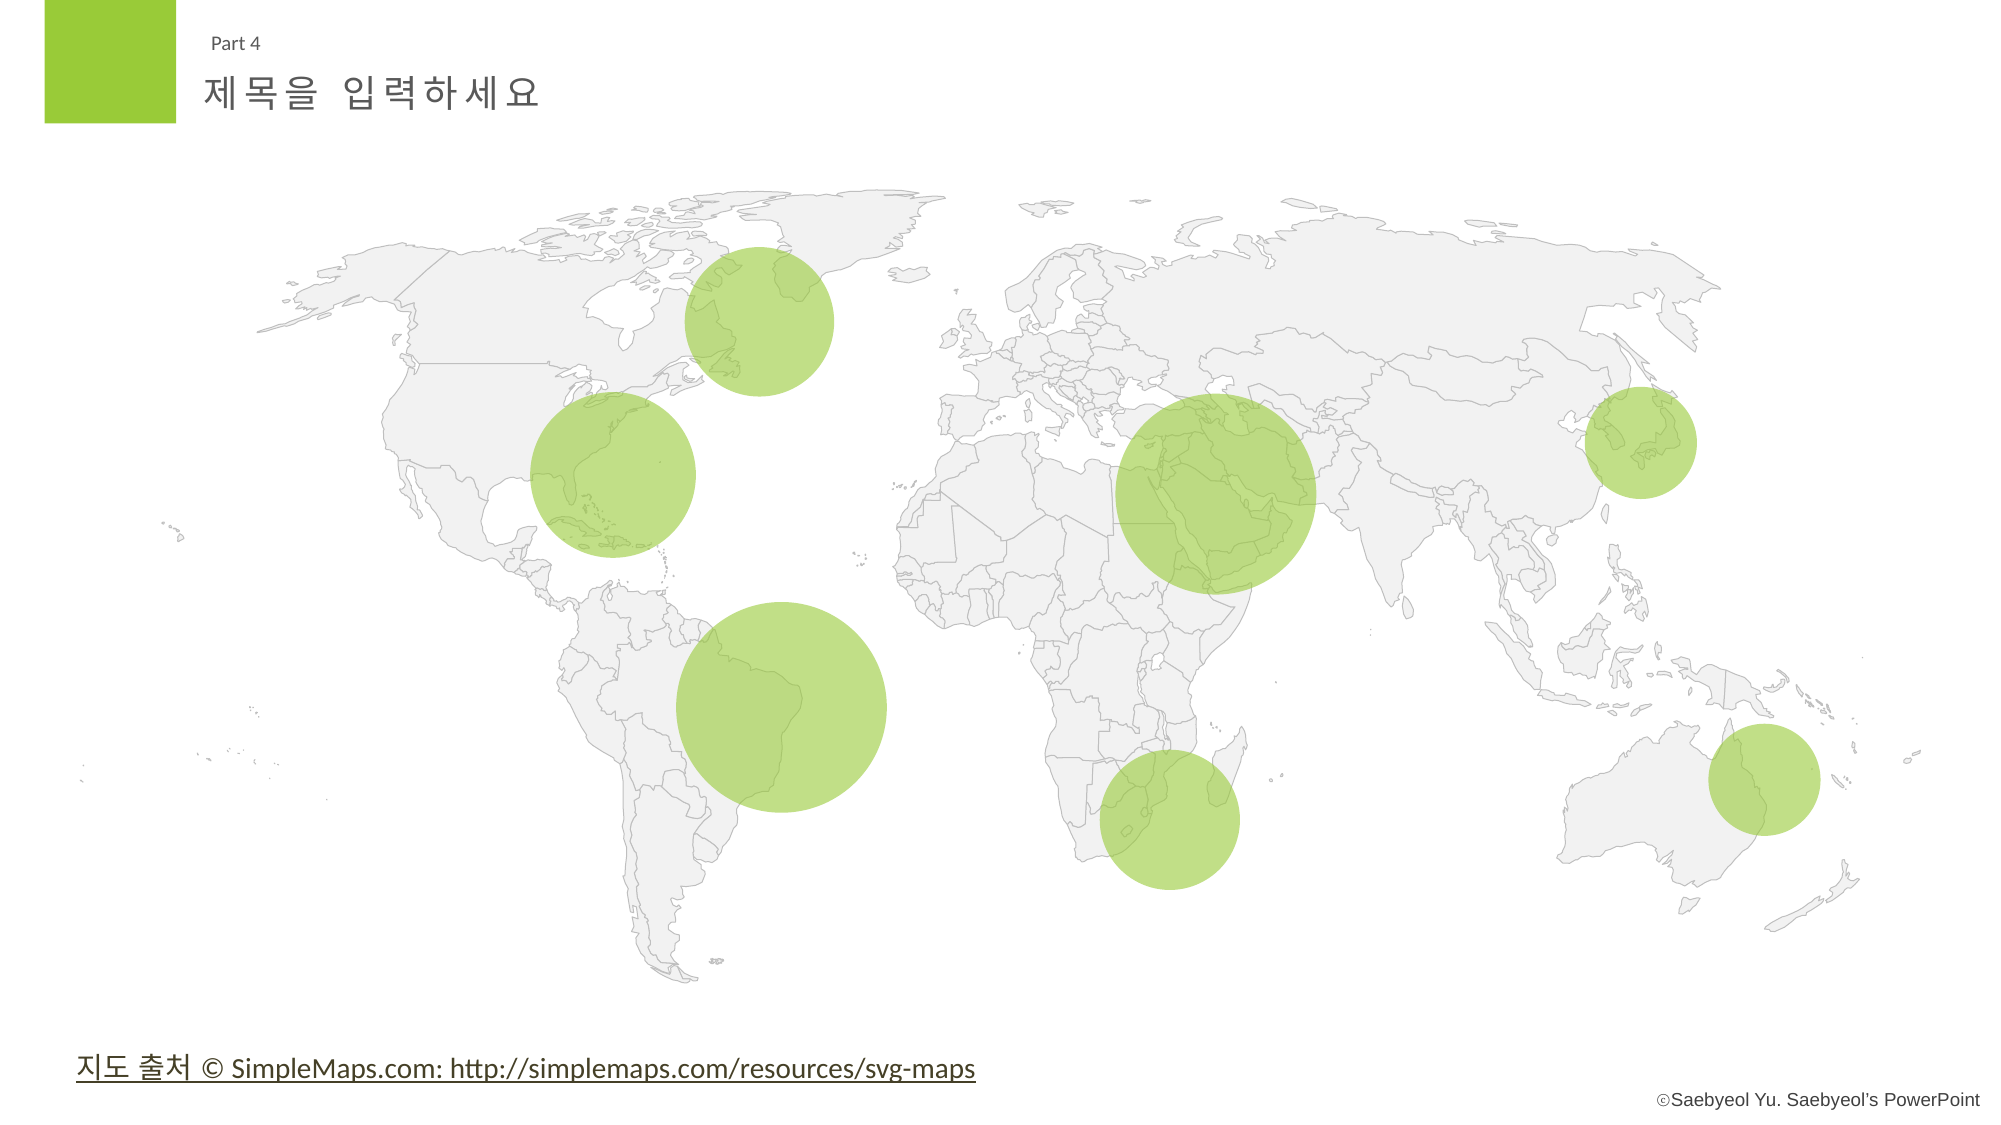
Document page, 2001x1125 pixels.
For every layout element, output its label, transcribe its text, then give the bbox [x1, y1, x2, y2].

text_box [44, 0, 177, 124]
text_box Part 4 [196, 22, 276, 62]
text_box 제목을 입력하세요 [188, 62, 555, 123]
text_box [79, 189, 1921, 984]
text_box 지도 출처 © SimpleMaps.com: http://simplemaps.com/resources/svg-maps [61, 1042, 998, 1100]
